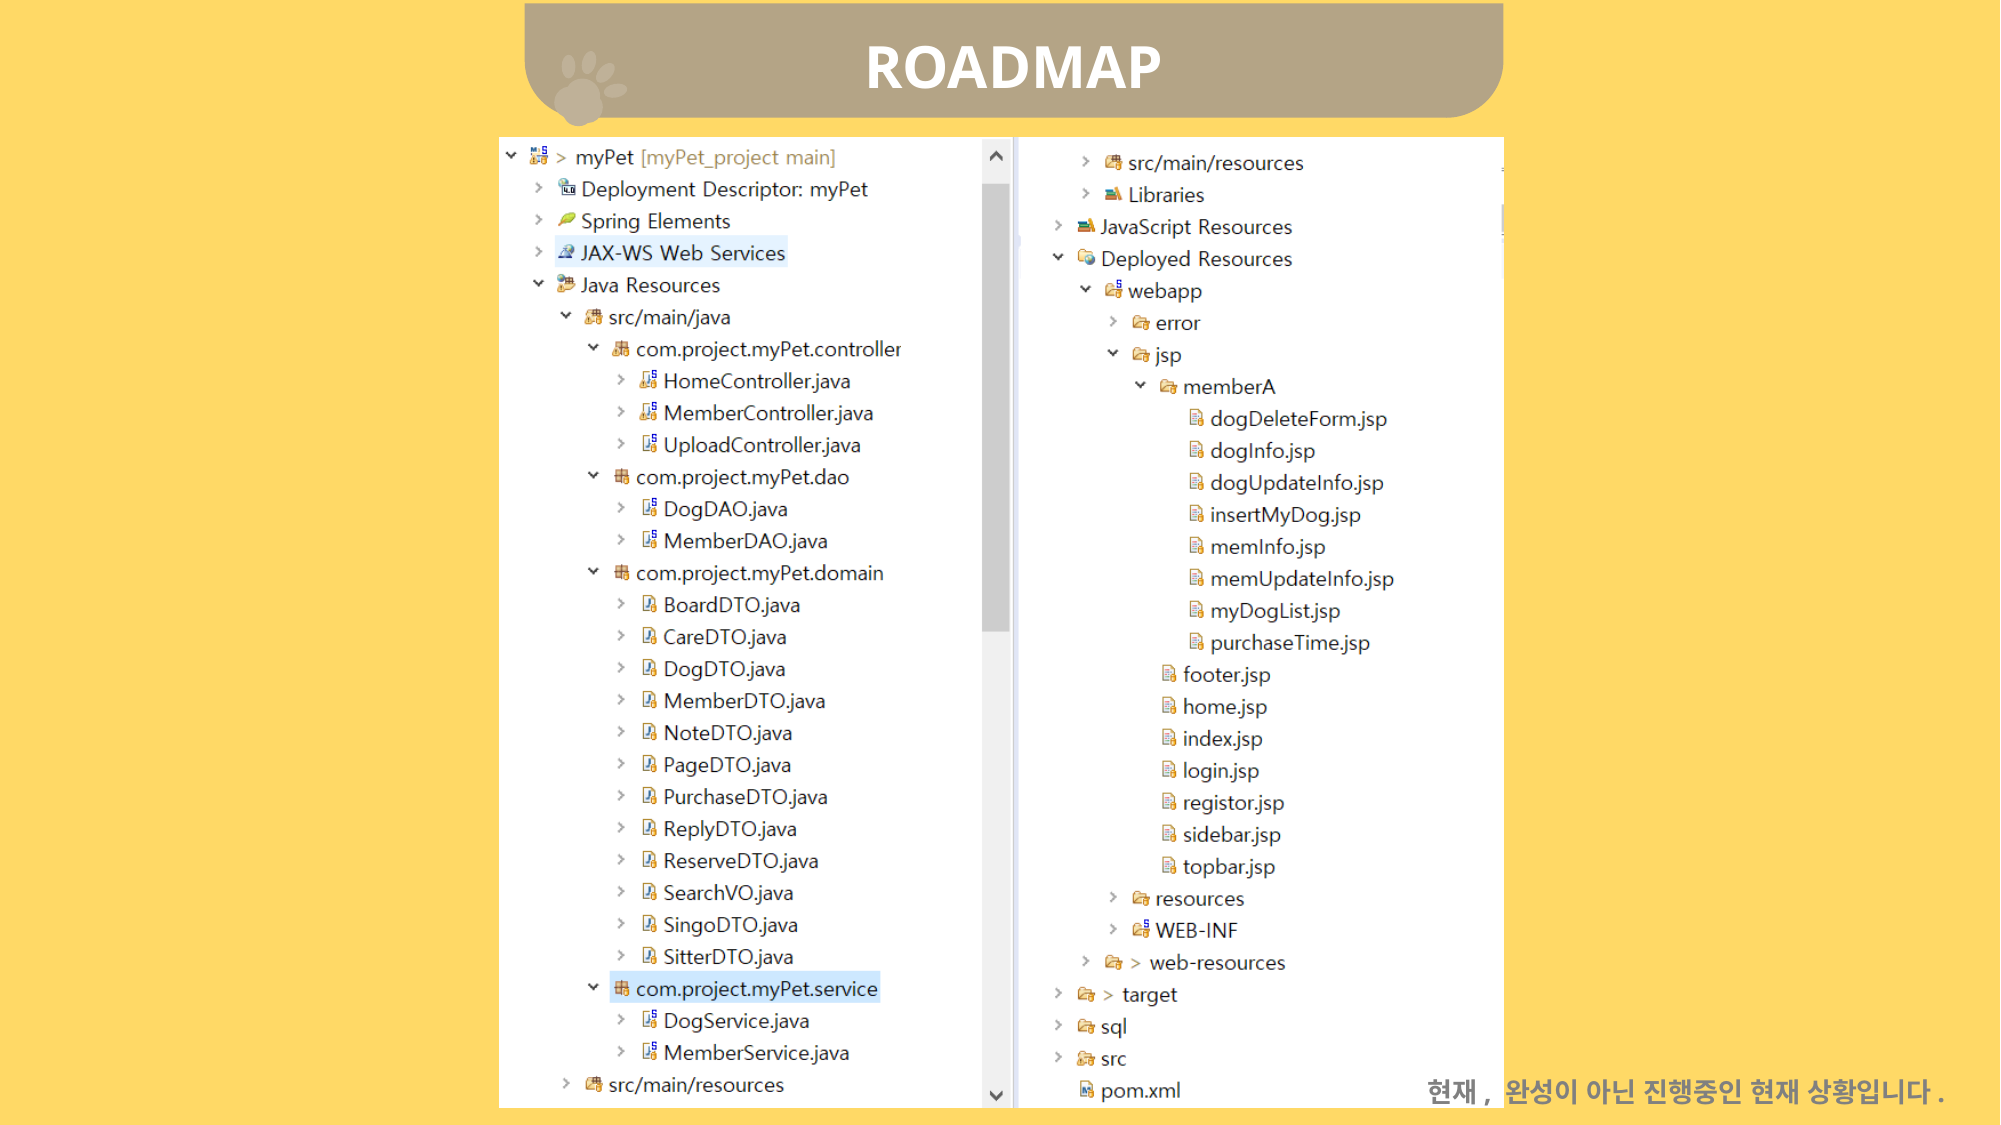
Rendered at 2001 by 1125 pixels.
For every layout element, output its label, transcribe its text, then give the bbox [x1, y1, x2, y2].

picture [499, 137, 1505, 1108]
table_cell 커뮤니티 [492, 0, 1512, 1118]
text_box 현재, 완성이 아닌 진행중인 현재 상황입니다. [1501, 1068, 2000, 1116]
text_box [524, 3, 1504, 127]
